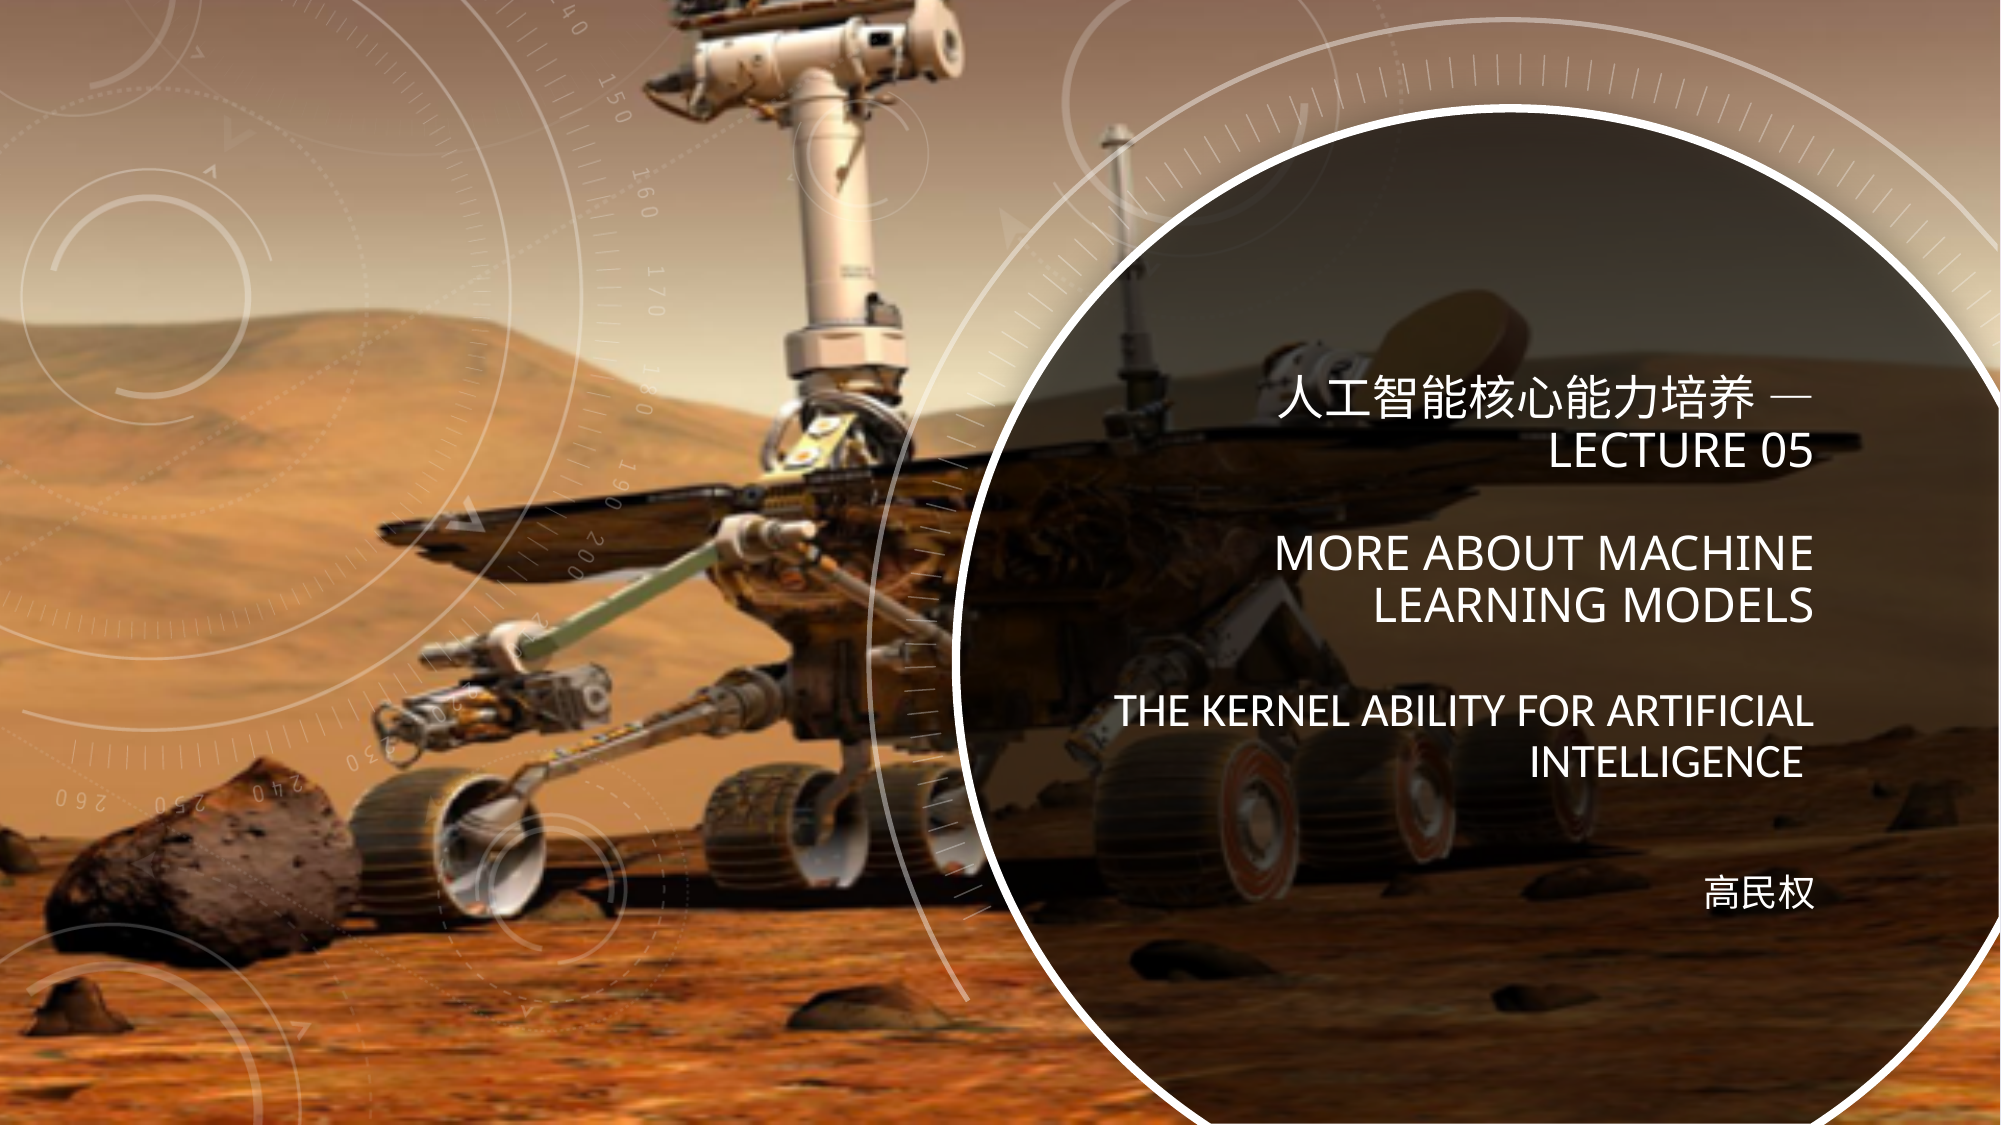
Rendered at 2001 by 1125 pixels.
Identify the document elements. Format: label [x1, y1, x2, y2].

text_box [904, 54, 2000, 914]
picture [0, 0, 2001, 1125]
